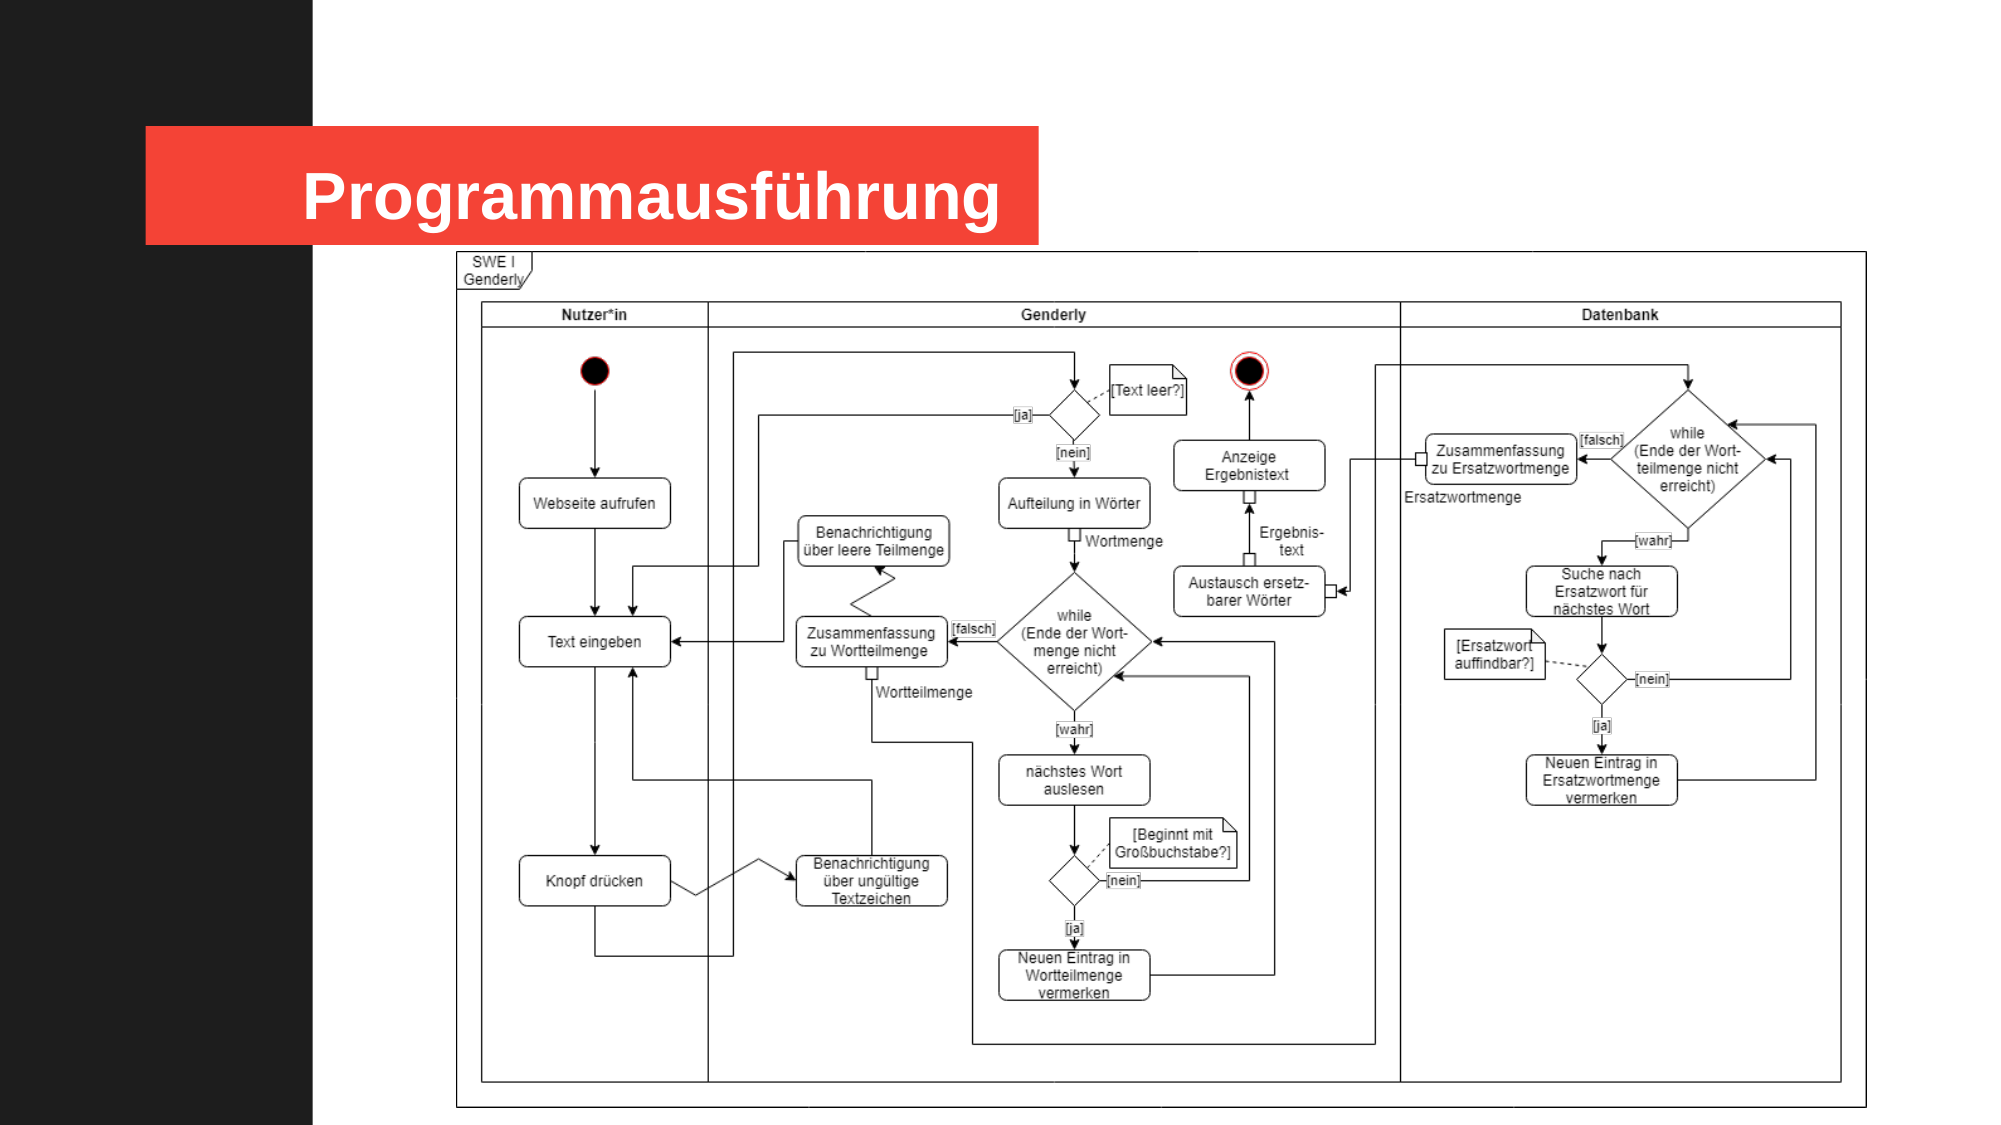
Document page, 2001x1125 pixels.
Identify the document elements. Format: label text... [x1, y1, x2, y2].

text_box Programmausführung [303, 144, 1005, 233]
text_box [0, 0, 314, 1125]
text_box [145, 125, 1040, 246]
picture [456, 251, 1867, 1108]
